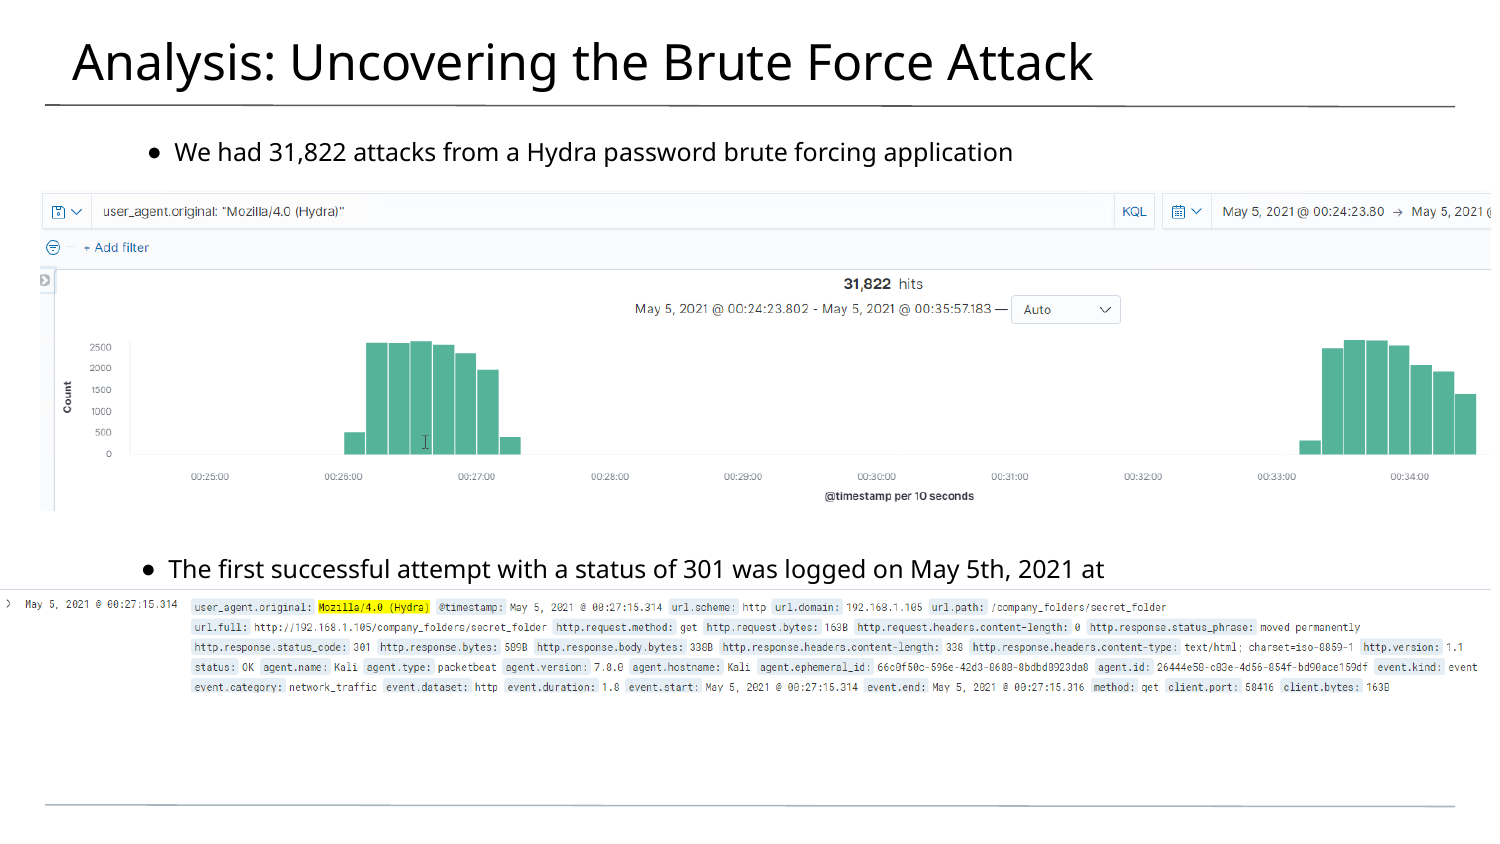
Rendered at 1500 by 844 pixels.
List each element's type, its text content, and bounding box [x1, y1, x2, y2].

subtitle The first successful attempt with a status of 301 was logged on May 5th, 2021 at 00:27:15.314 [40, 539, 1333, 587]
picture [0, 589, 1491, 697]
title Analysis: Uncovering the Brute Force Attack [0, 0, 1500, 88]
picture [40, 190, 1491, 511]
subtitle We had 31,822 attacks from a Hydra password brute forcing application [46, 121, 1500, 191]
